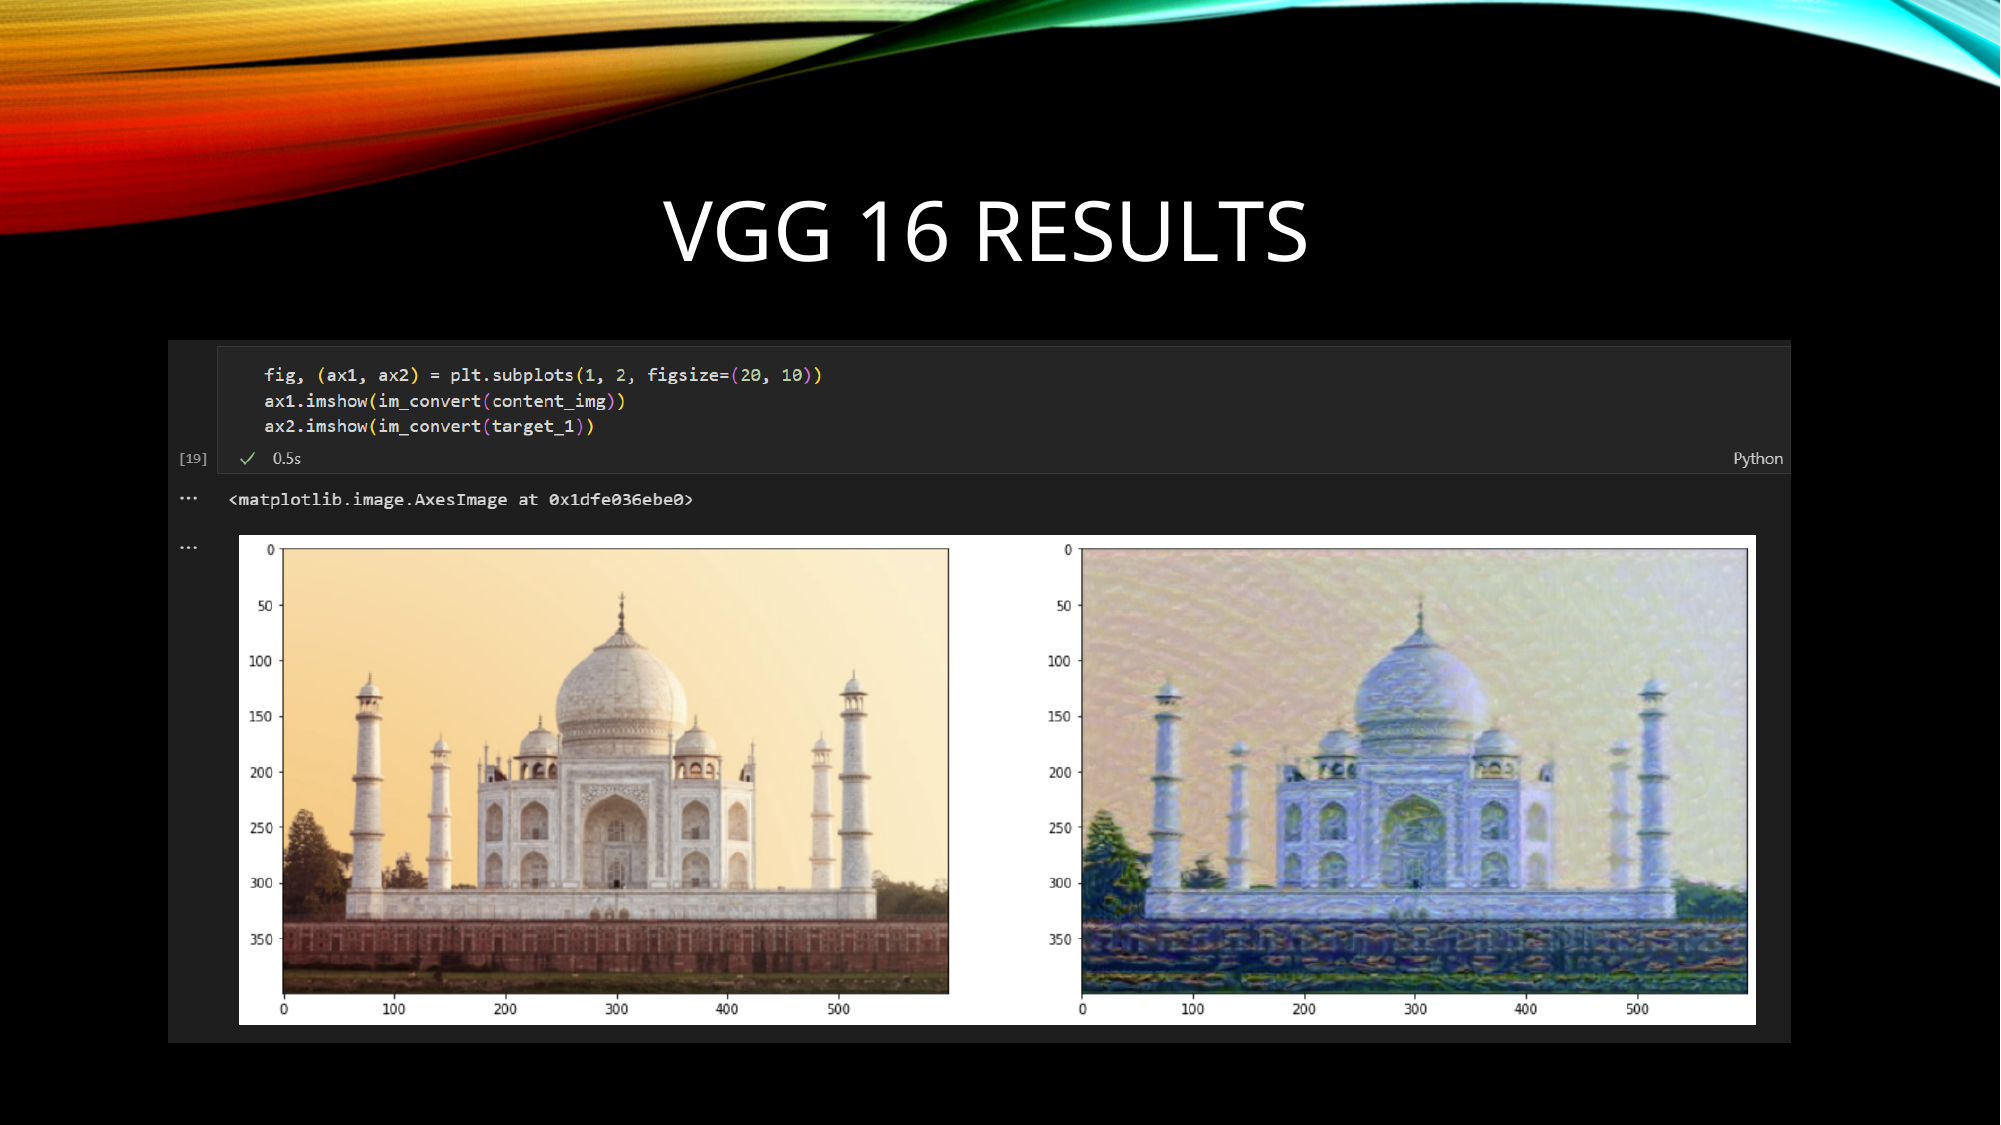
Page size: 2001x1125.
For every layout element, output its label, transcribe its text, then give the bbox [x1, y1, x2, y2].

title VGG 16 Results [281, 128, 1694, 340]
picture [168, 340, 1791, 1043]
picture [0, 0, 2000, 237]
